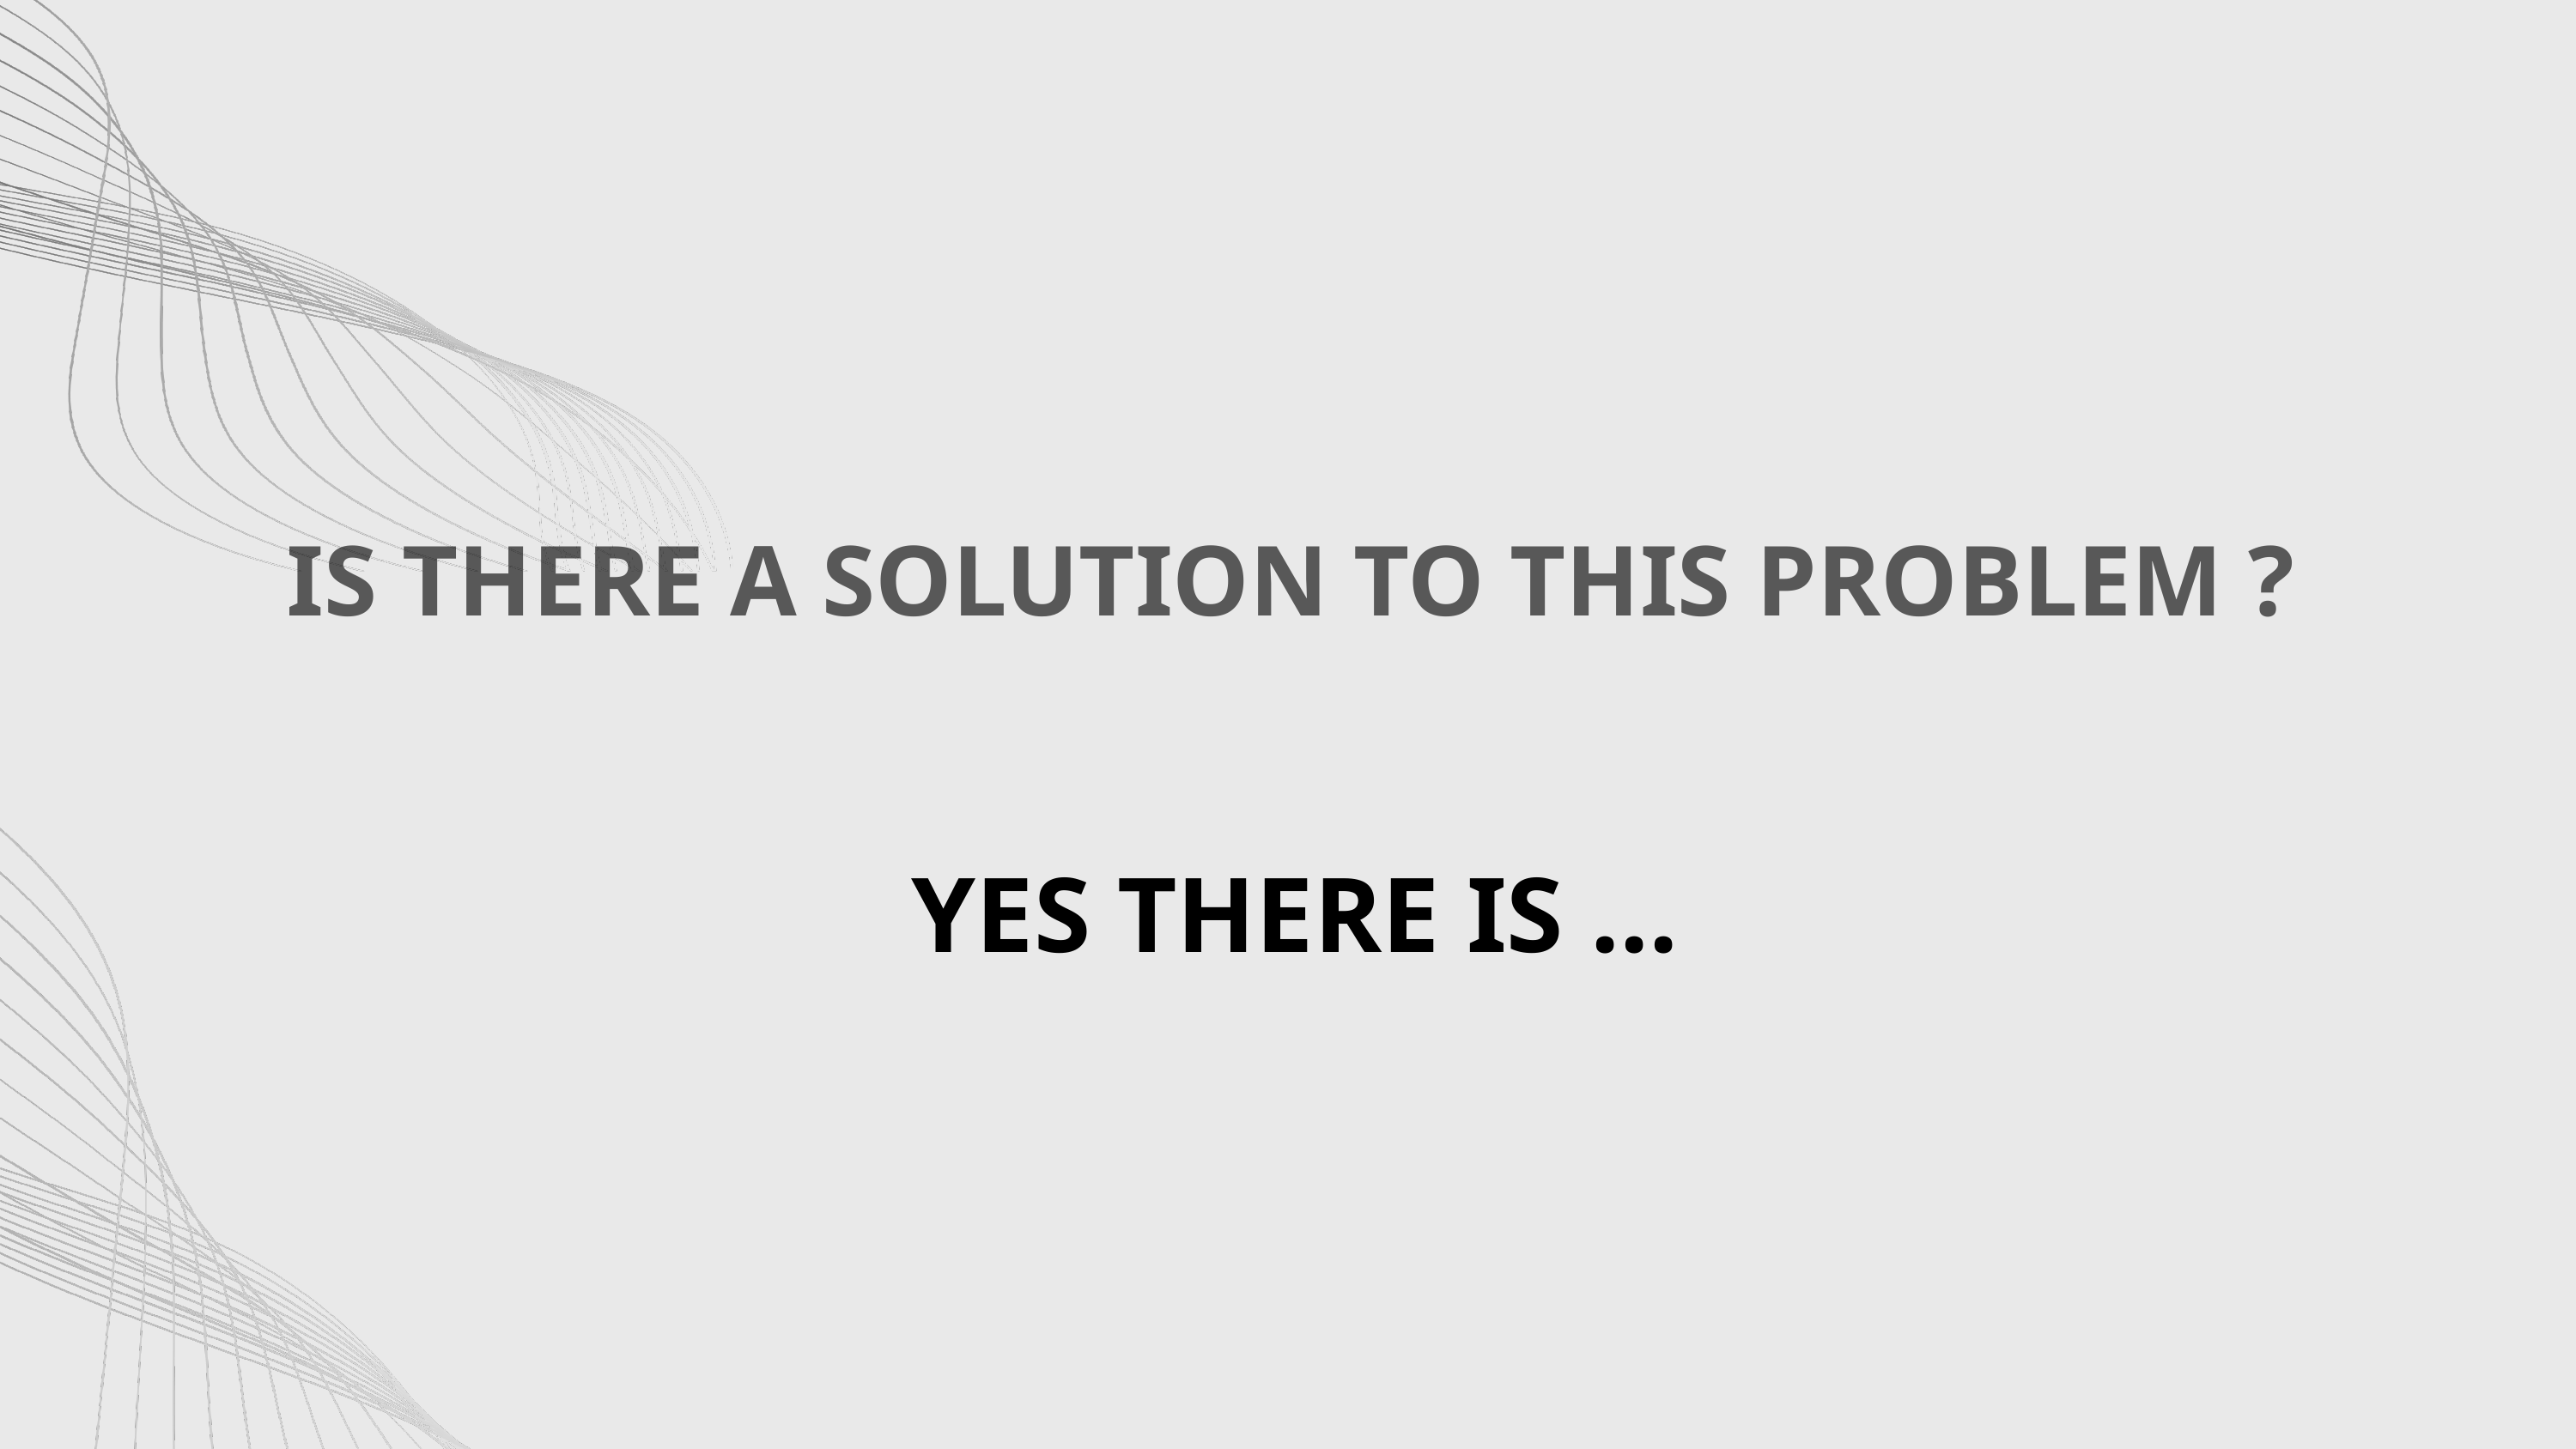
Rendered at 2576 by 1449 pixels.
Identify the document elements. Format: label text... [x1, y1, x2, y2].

text_box [0, 724, 636, 1449]
text_box IS THERE A SOLUTION TO THIS PROBLEM ? [233, 499, 2348, 635]
text_box [0, 0, 733, 572]
text_box YES THERE IS ... [876, 828, 1714, 973]
